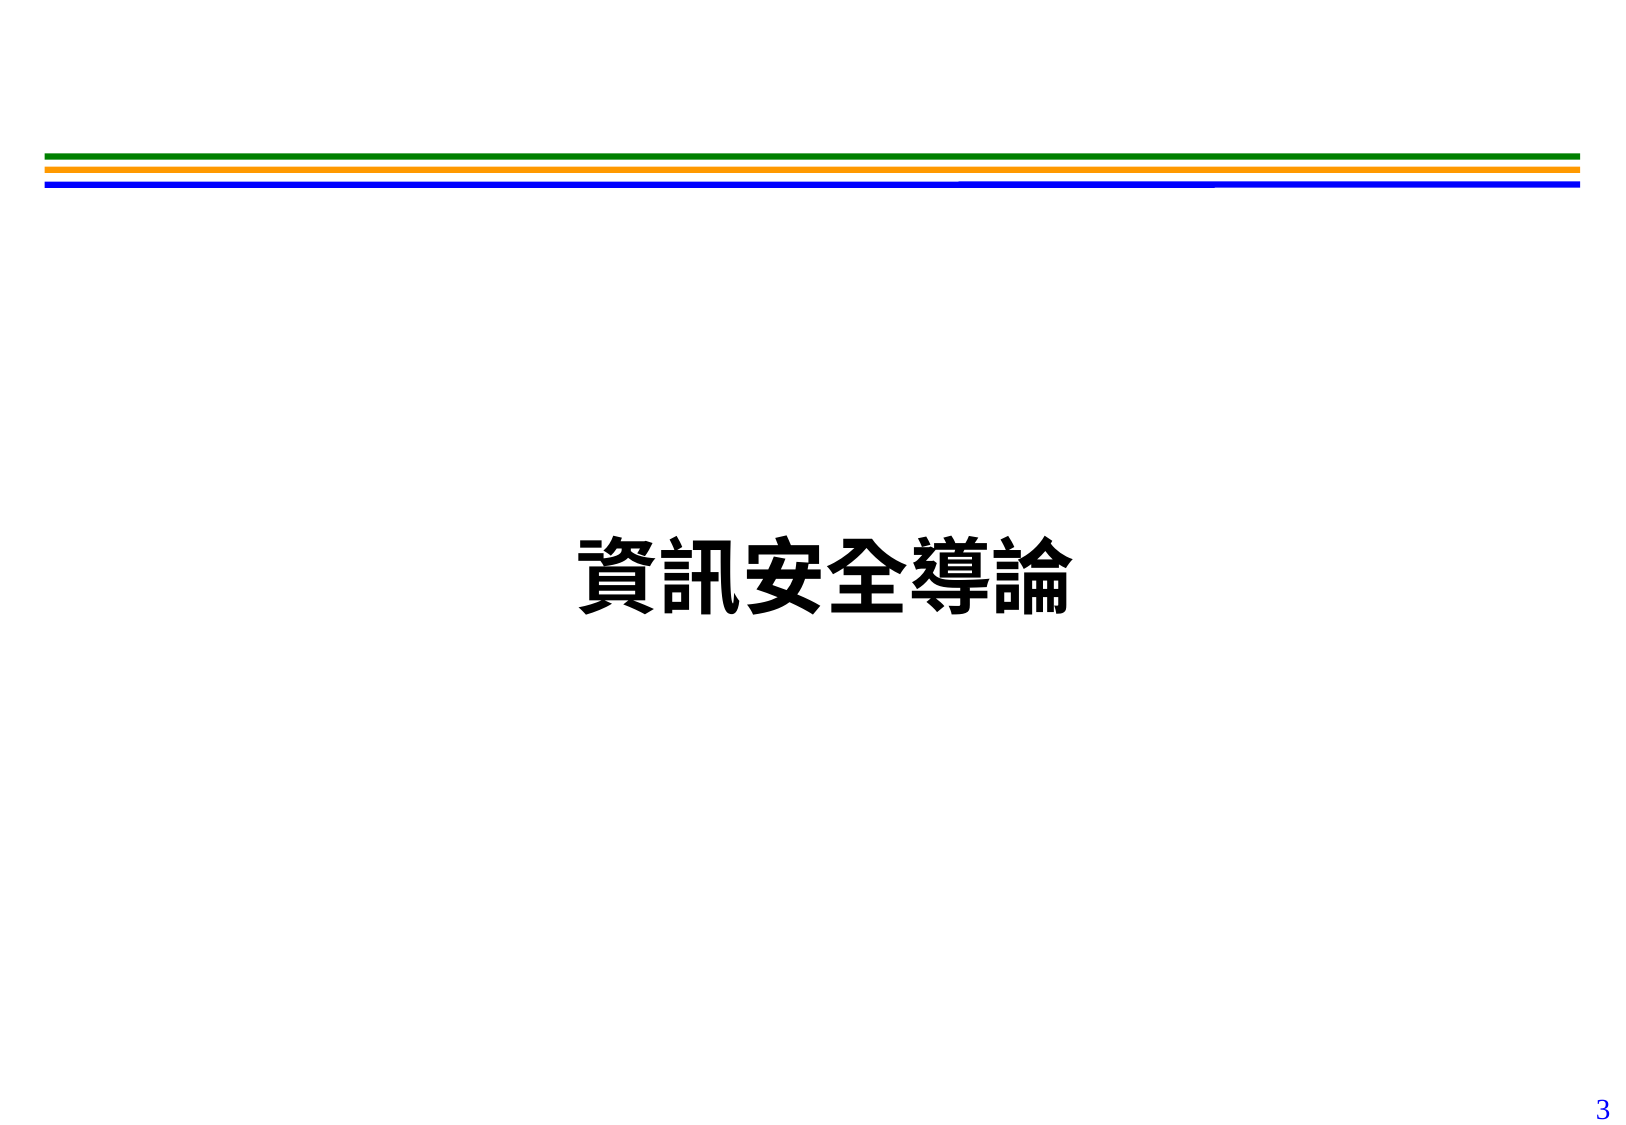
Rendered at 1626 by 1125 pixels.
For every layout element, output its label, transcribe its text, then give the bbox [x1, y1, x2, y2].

text_box 資訊安全導論 [134, 444, 1516, 705]
slide_number 3 [1246, 1082, 1625, 1119]
